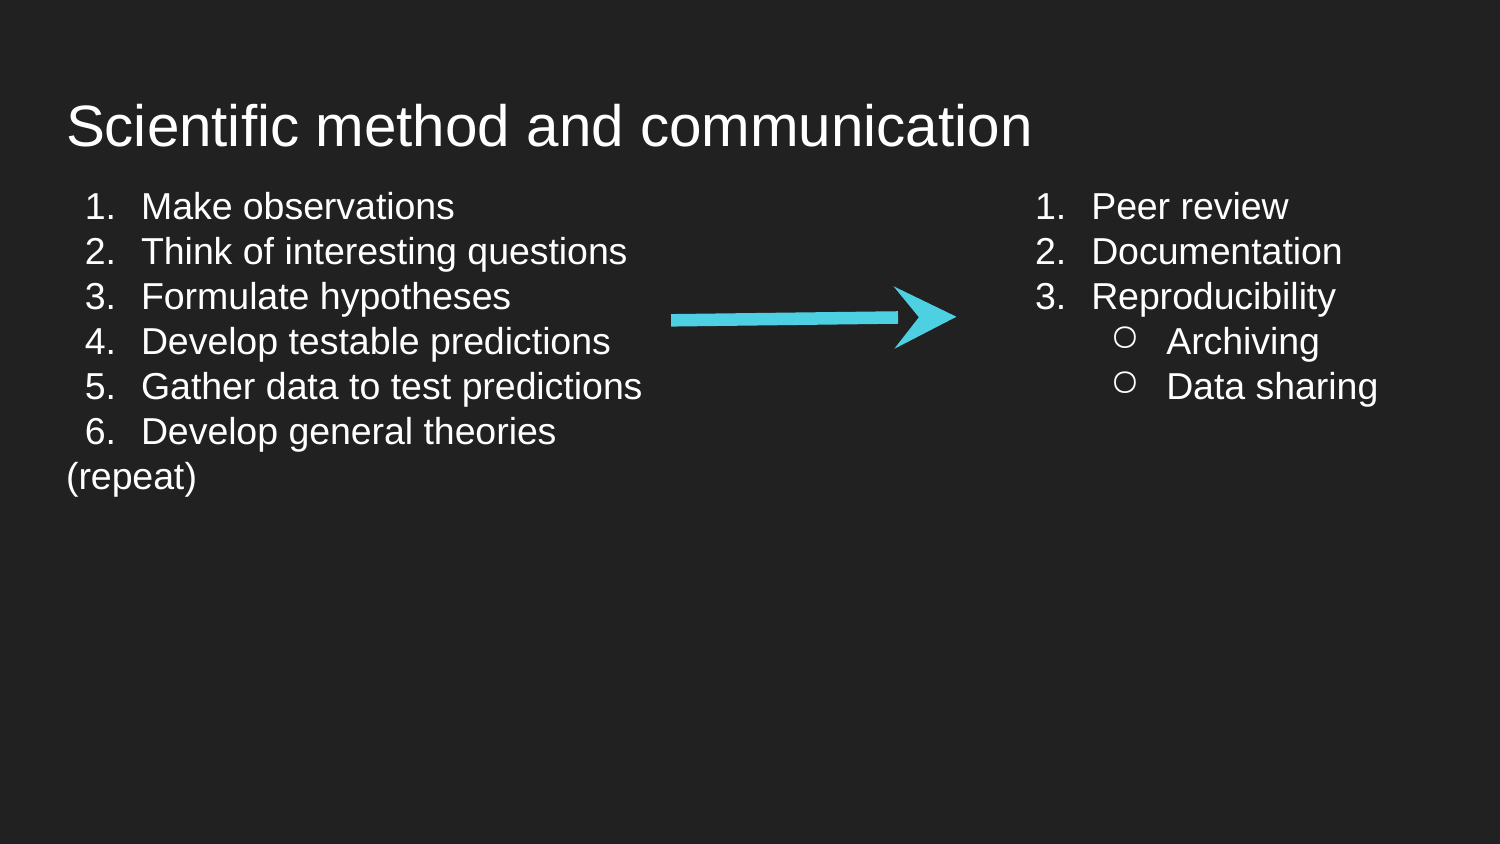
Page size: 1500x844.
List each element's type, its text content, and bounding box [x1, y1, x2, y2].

text_box Make observations Think of interesting questions Formulate hypotheses Develop testable predictions Gather data to test predictions Develop general theories (repeat) [51, 166, 664, 569]
text_box [745, 166, 1001, 569]
text_box Peer review Documentation Reproducibility Archiving Data sharing [1001, 166, 1428, 569]
title Scientific method and communication [51, 72, 1449, 167]
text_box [670, 316, 957, 321]
